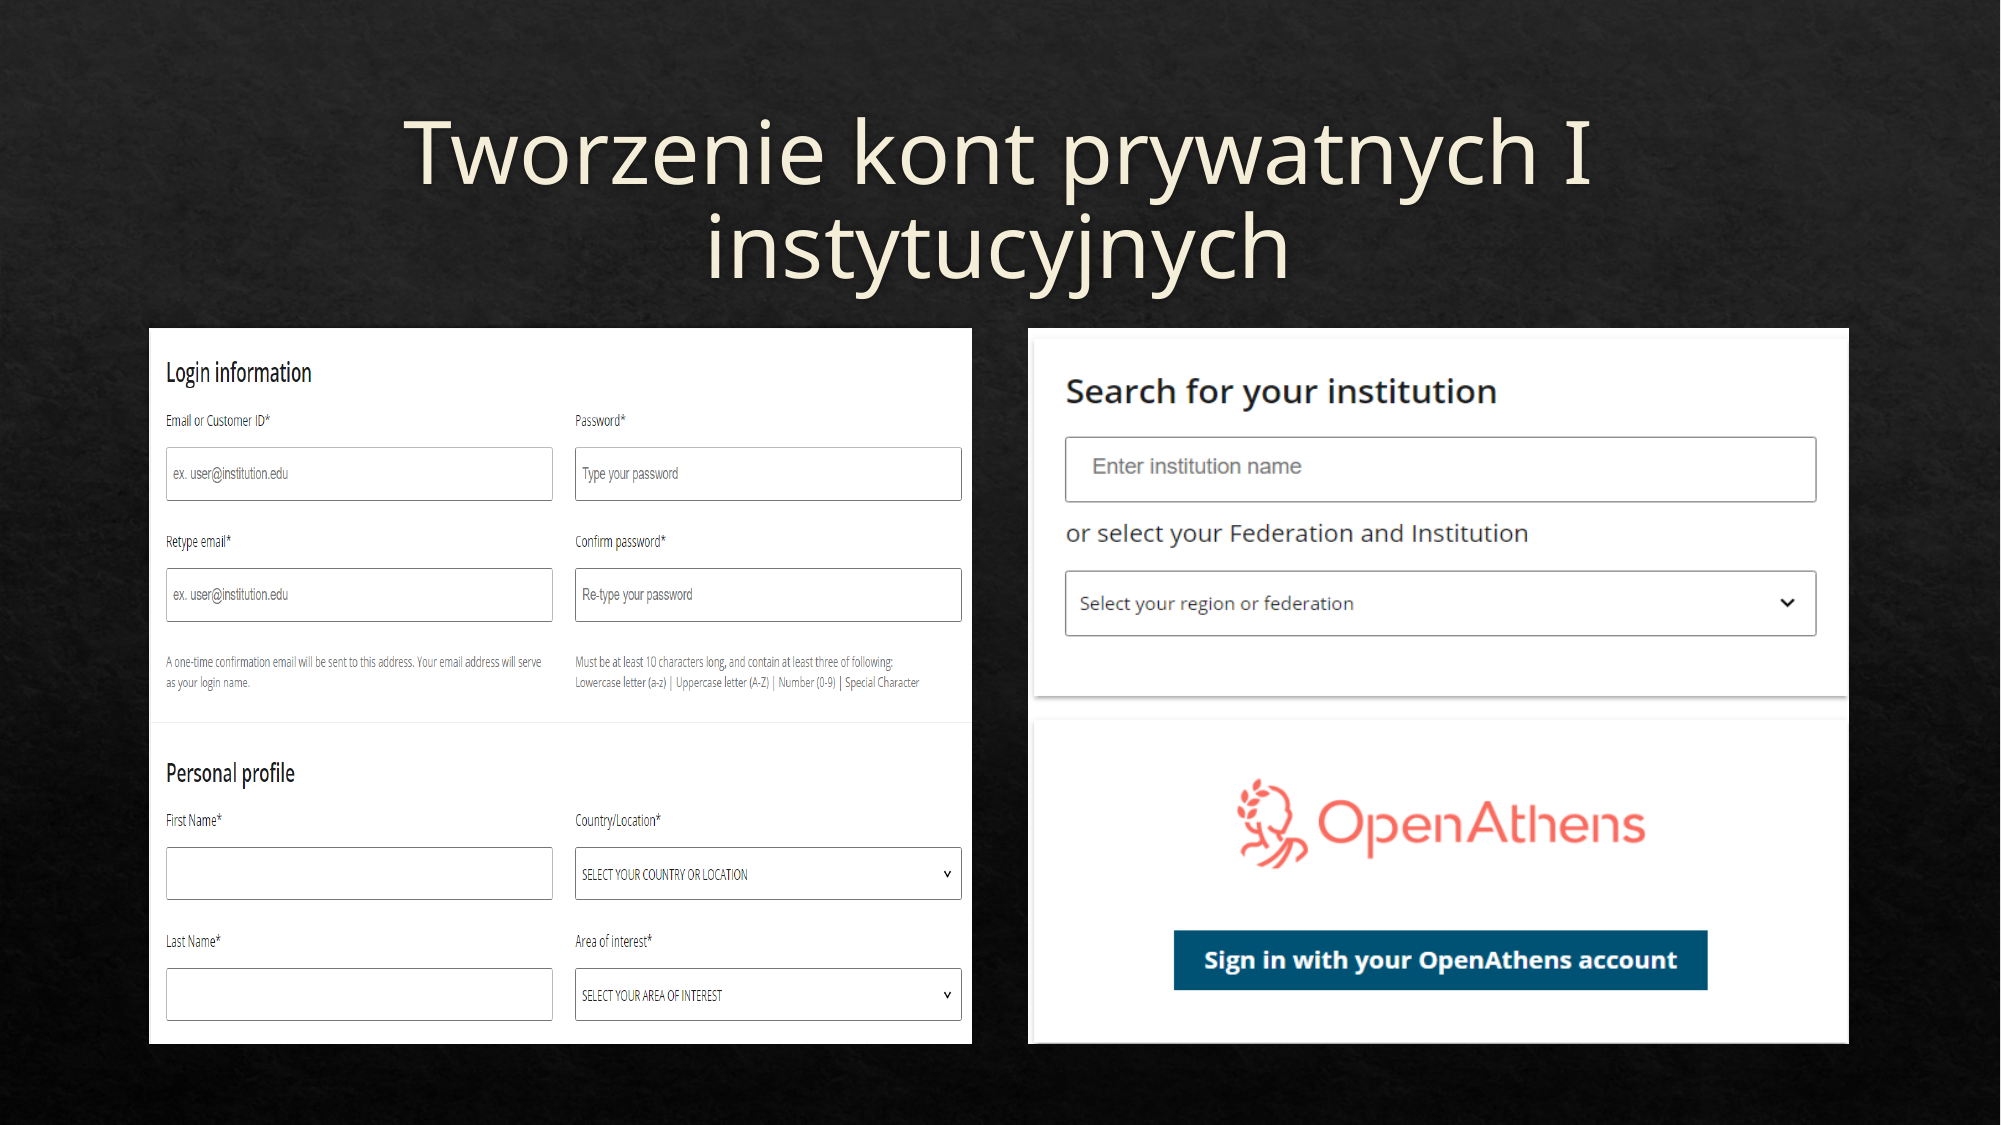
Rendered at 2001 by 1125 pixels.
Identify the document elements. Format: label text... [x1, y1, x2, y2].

picture [1027, 327, 1849, 1044]
title Tworzenie kont prywatnych I instytucyjnych [149, 99, 1849, 307]
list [149, 327, 973, 1044]
